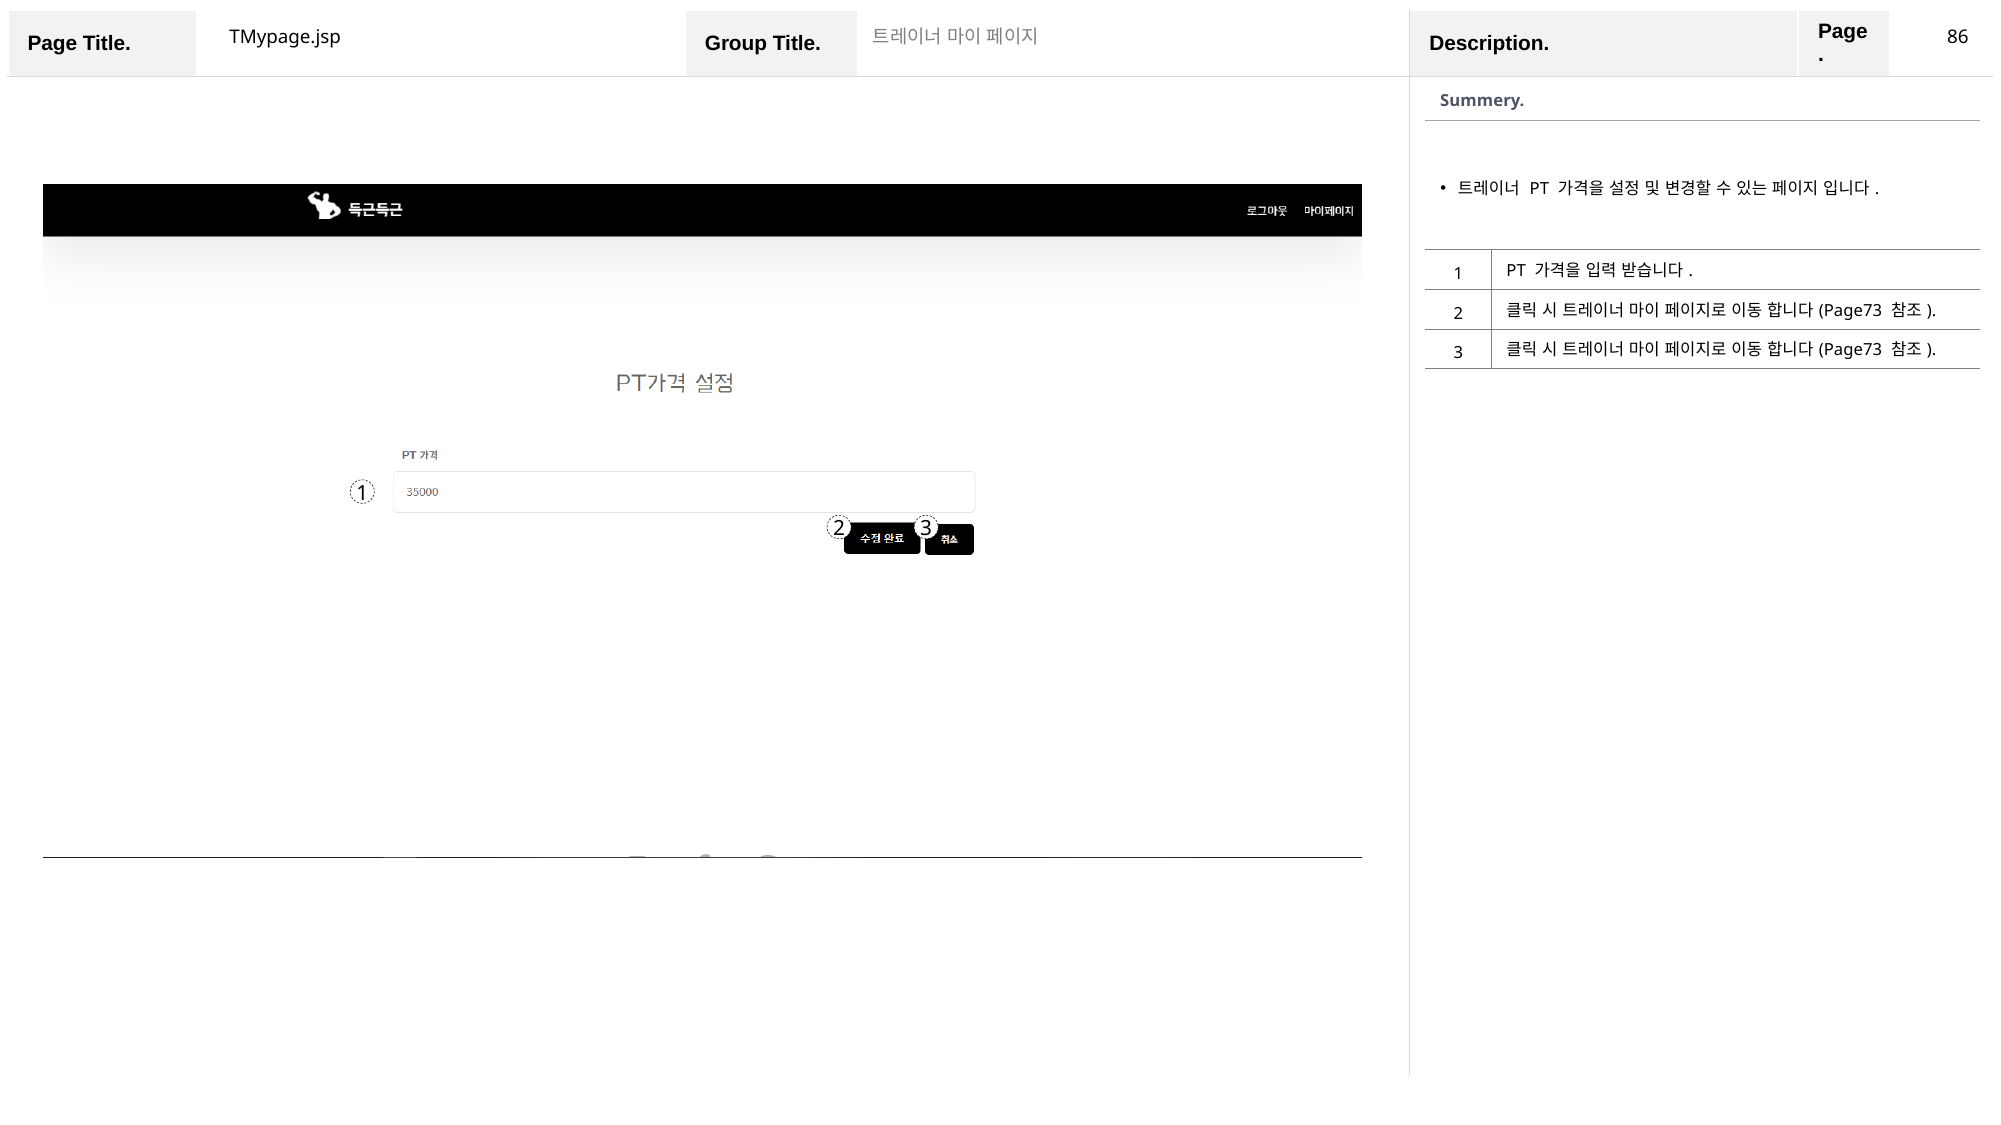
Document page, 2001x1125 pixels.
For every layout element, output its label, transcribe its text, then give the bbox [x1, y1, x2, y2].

text_box 86 [1932, 17, 1984, 55]
table_header Summery. [1425, 78, 1980, 120]
table_cell 클릭 시 트레이너 마이 페이지로 이동 합니다(Page73 참조). [1492, 290, 1980, 329]
table_cell 2 [1425, 290, 1491, 329]
list 트레이너 마이 페이지 [858, 18, 1405, 55]
list TMypage.jsp [196, 18, 684, 55]
table_cell 3 [1425, 330, 1491, 368]
table_cell PT 가격을 입력 받습니다. [1492, 250, 1980, 289]
table_cell 클릭 시 트레이너 마이 페이지로 이동 합니다(Page73 참조). [1492, 330, 1980, 368]
table_cell 트레이너 PT 가격을 설정 및 변경할 수 있는 페이지 입니다. [1425, 121, 1980, 249]
table_cell 1 [1425, 250, 1491, 289]
picture [42, 184, 1362, 859]
